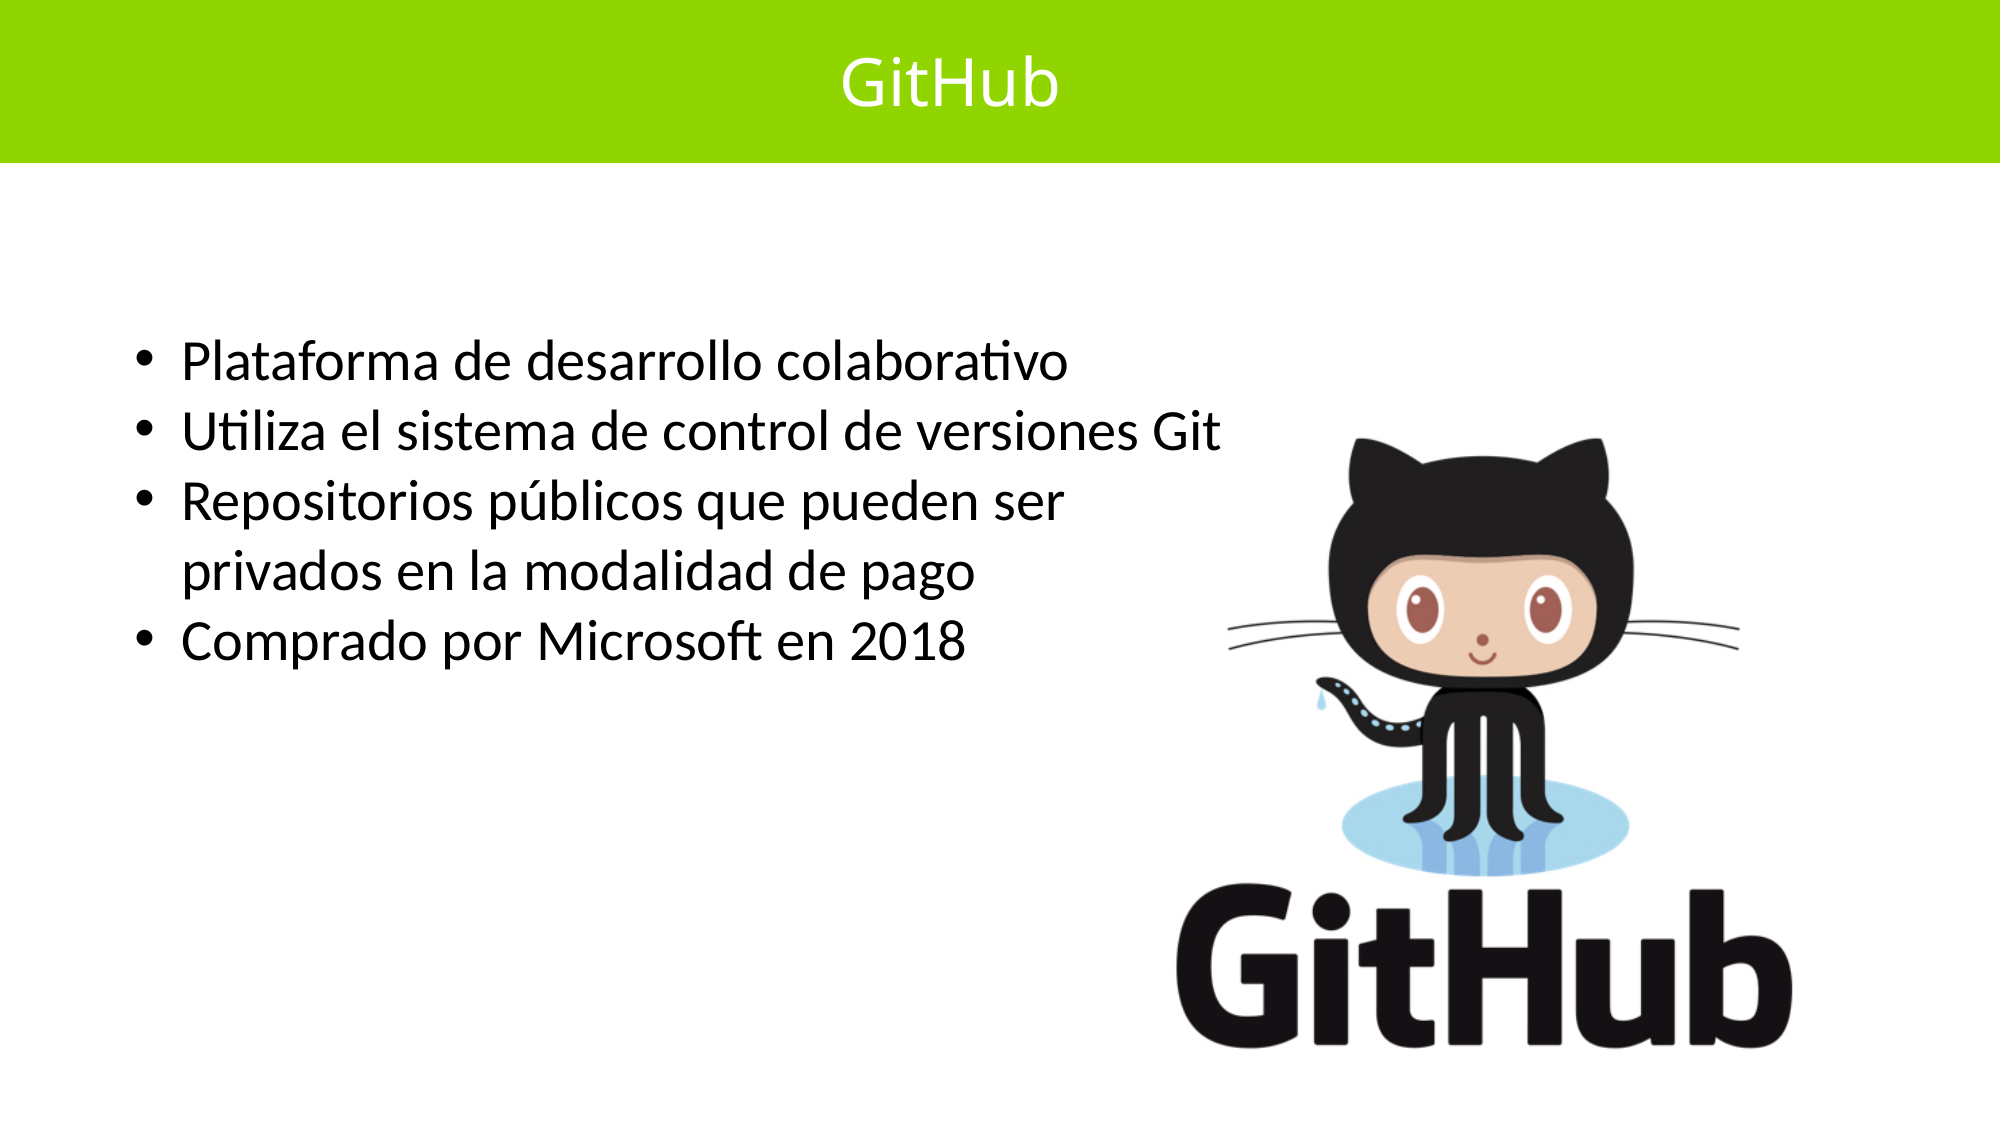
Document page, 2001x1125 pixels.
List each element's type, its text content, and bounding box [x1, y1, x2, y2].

picture [1016, 424, 1953, 1114]
text_box Plataforma de desarrollo colaborativo Utiliza el sistema de control de versiones Git Repositorios públicos que pueden ser privados en la modalidad de pago Comprado por Microsoft en 2018 [119, 315, 1268, 725]
list GitHub [251, 41, 1650, 153]
